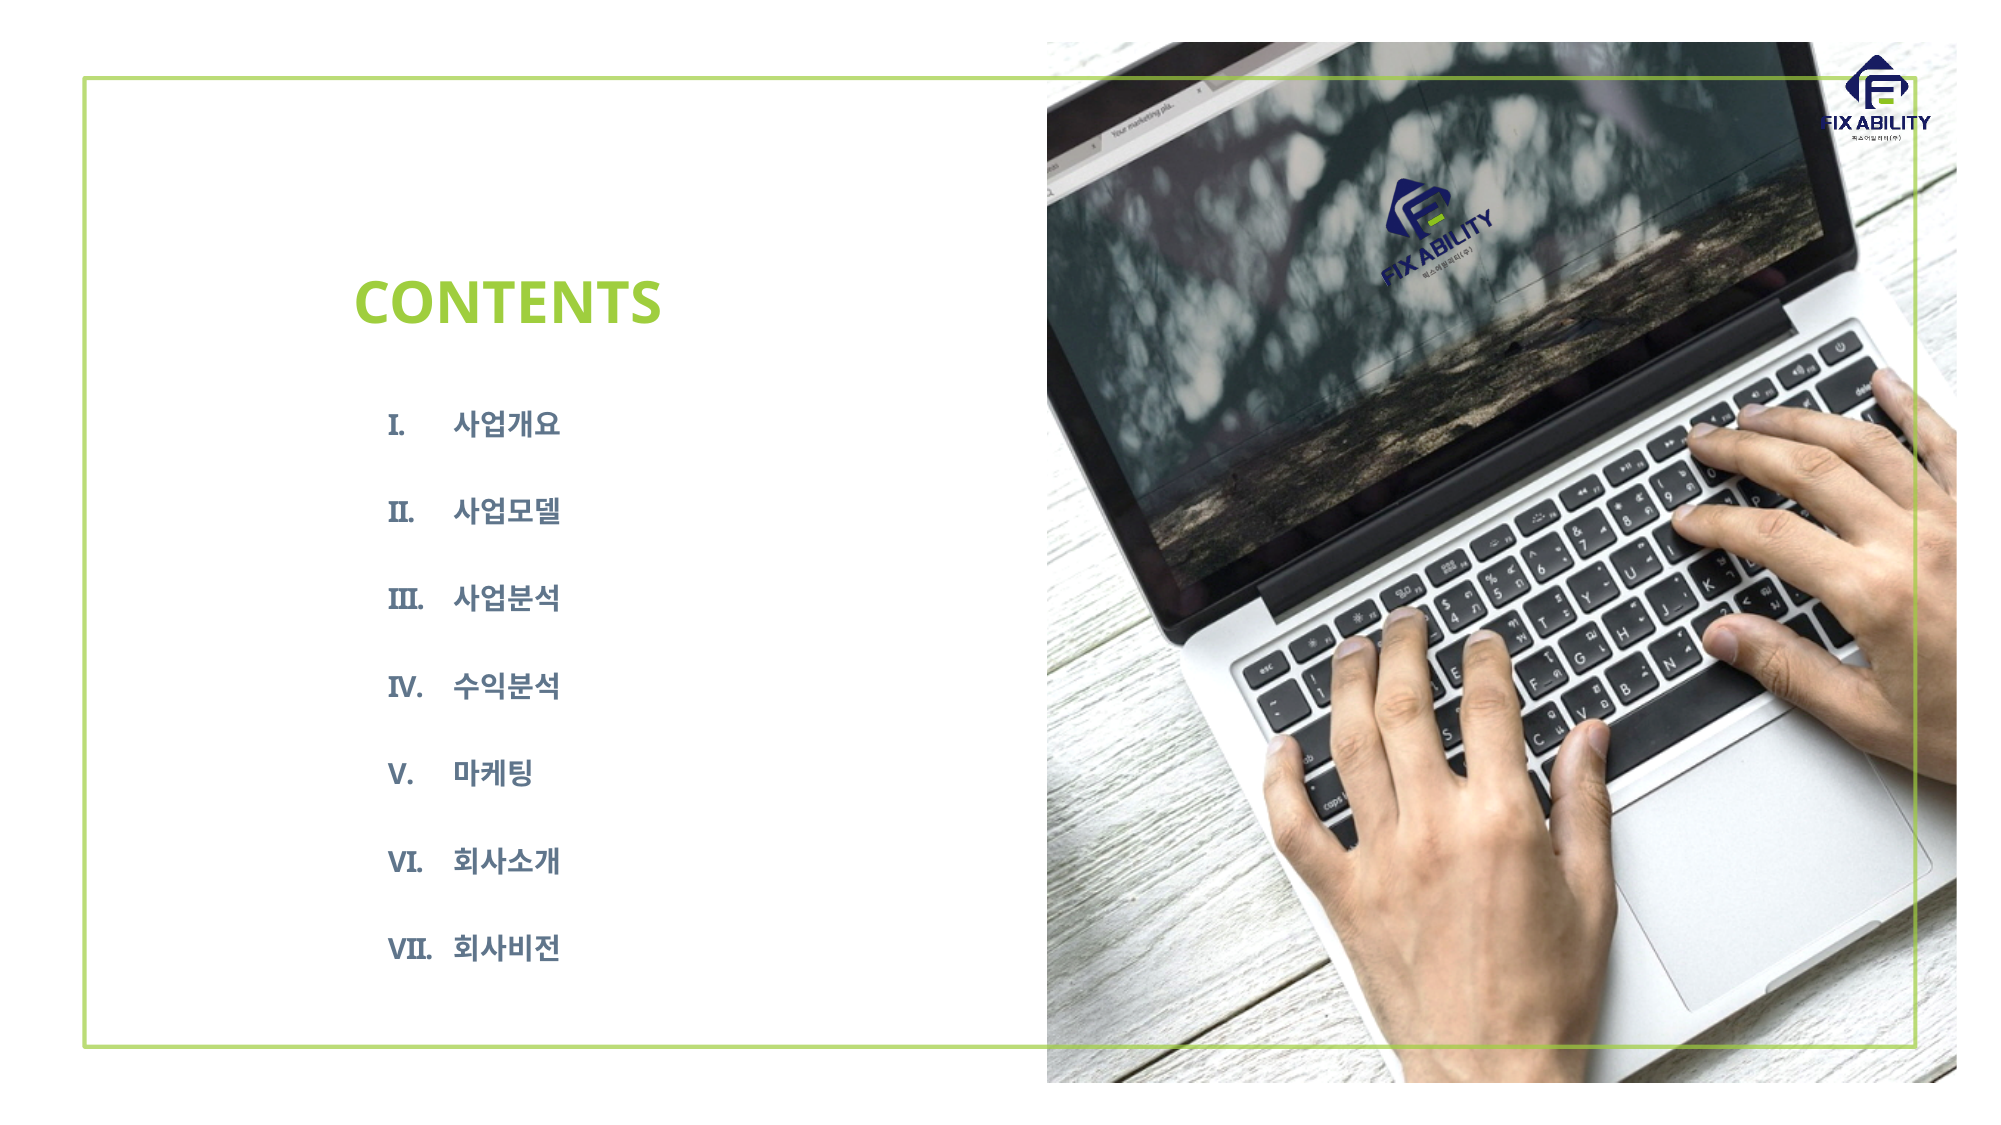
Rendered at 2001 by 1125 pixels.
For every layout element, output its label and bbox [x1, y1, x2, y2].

picture [1046, 42, 1957, 1083]
text_box [82, 76, 1041, 1049]
